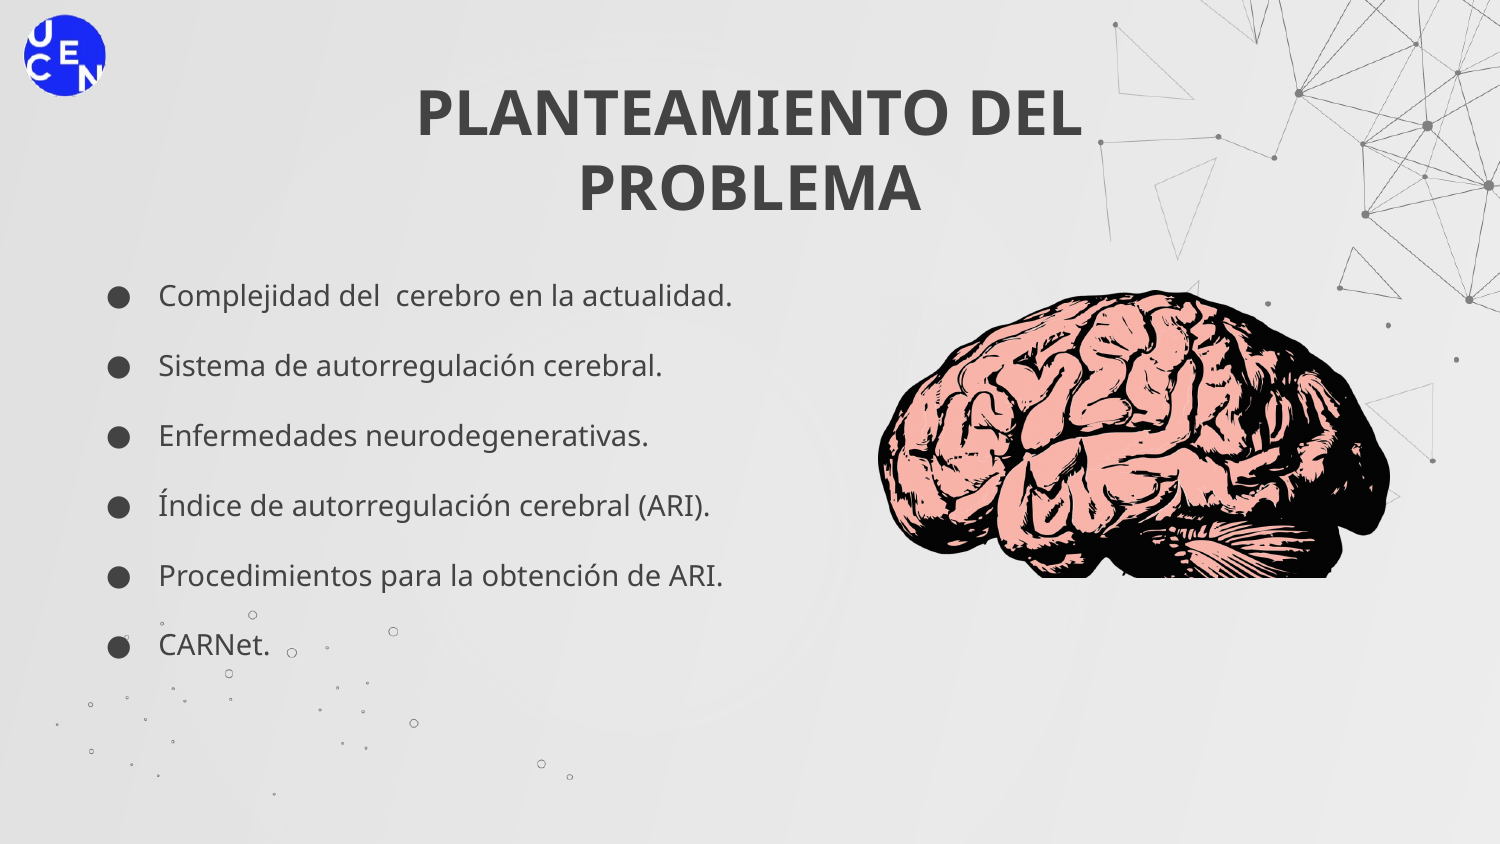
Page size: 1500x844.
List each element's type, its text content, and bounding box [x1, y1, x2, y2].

title PLANTEAMIENTO DEL PROBLEMA [322, 57, 1178, 214]
text_box Complejidad del cerebro en la actualidad. Sistema de autorregulación cerebral. Enfermedades neurodegenerativas. Índice de autorregulación cerebral (ARI). Procedimientos para la obtención de ARI. CARNet. [68, 262, 1443, 680]
picture [0, 0, 1500, 844]
